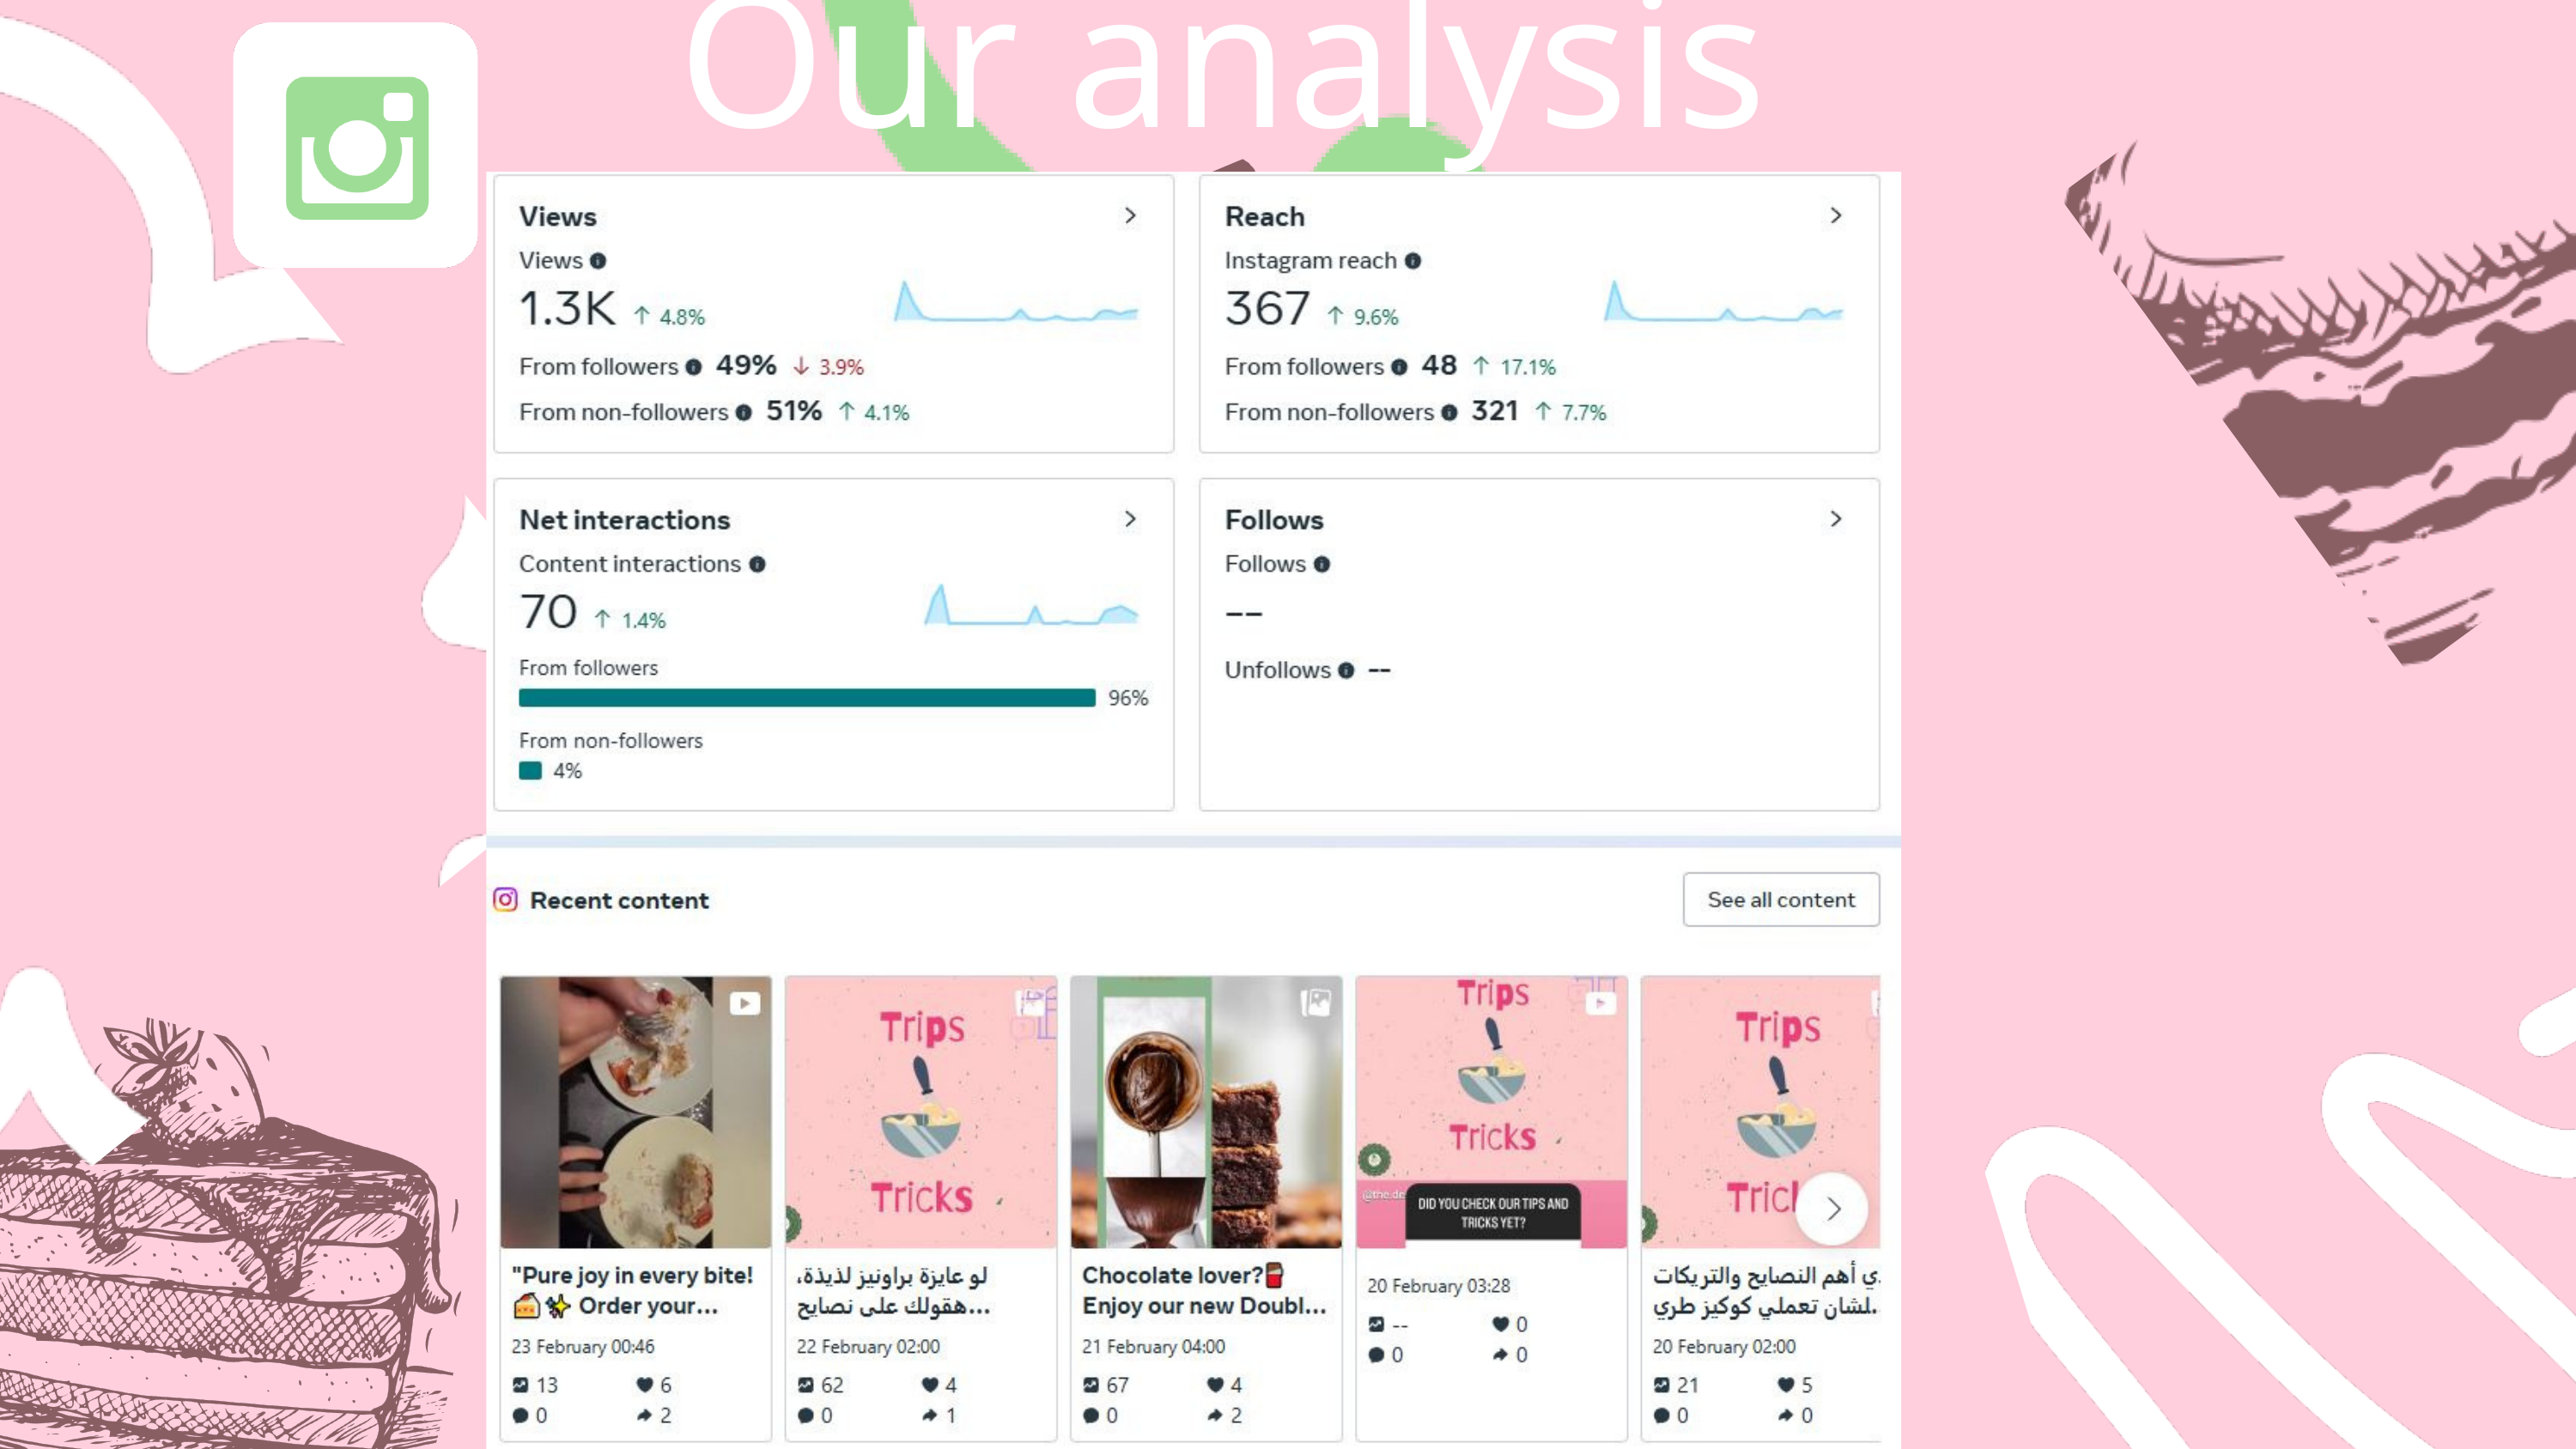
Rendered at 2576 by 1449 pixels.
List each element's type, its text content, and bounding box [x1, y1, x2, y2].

text_box Our analysis [322, 0, 2123, 166]
text_box [0, 0, 486, 1228]
text_box [486, 172, 1902, 1449]
text_box [0, 1042, 486, 1449]
text_box [666, 166, 1224, 172]
text_box [233, 22, 478, 268]
text_box [1286, 166, 1710, 172]
text_box [1212, 144, 1289, 172]
text_box [1969, 936, 2576, 1449]
text_box [2058, 0, 2576, 676]
